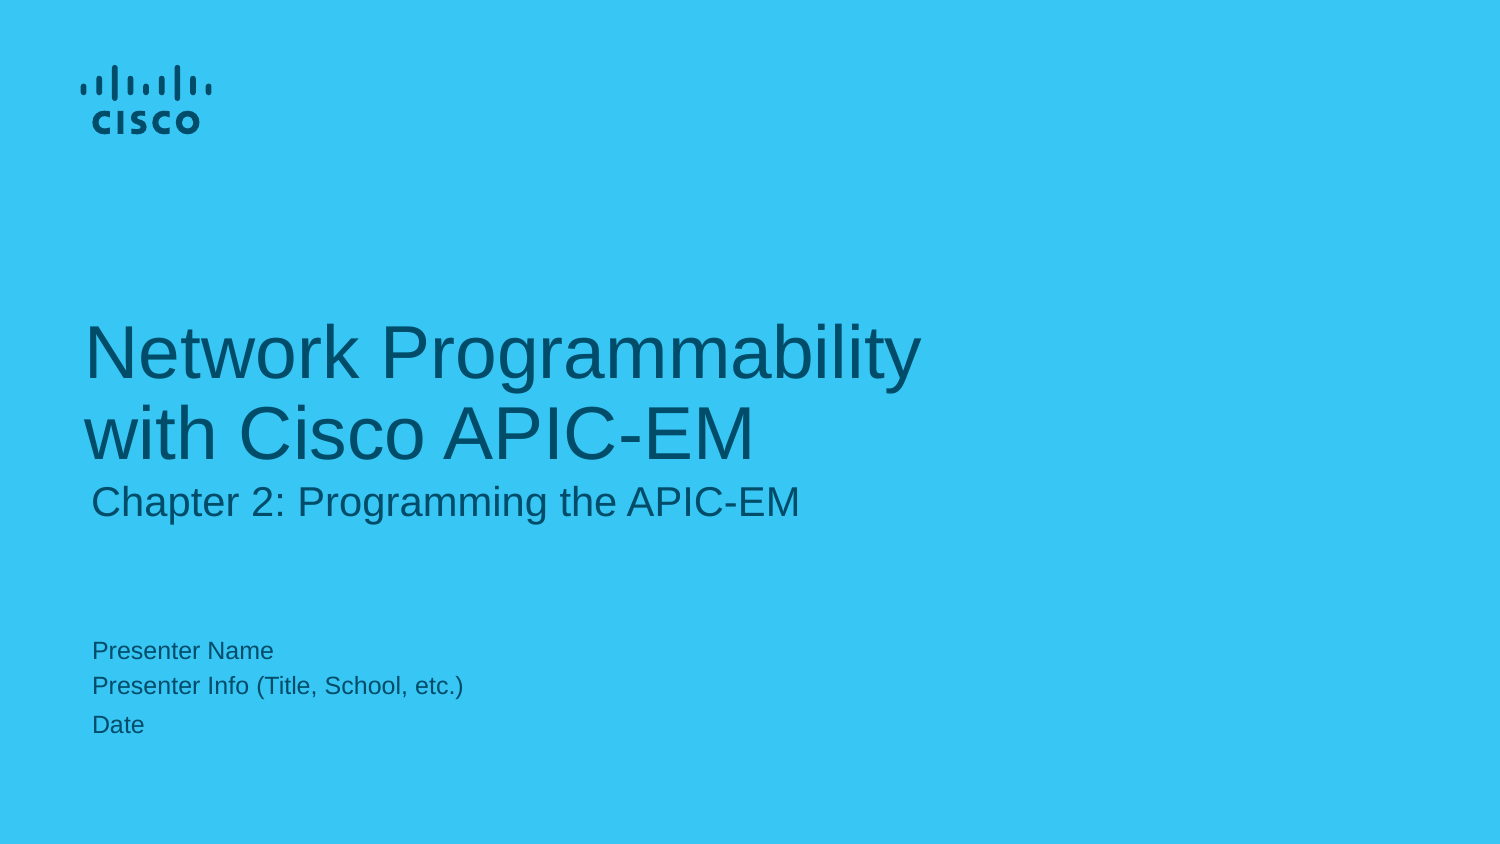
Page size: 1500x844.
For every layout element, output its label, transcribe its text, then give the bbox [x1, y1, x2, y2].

list Chapter 2: Programming the APIC-EM [76, 484, 1221, 568]
list Presenter Info (Title, School, etc.) [77, 664, 786, 703]
subtitle Presenter Name [77, 624, 786, 664]
list Date [77, 703, 786, 751]
title Network Programmability with Cisco APIC-EM [69, 289, 1431, 484]
